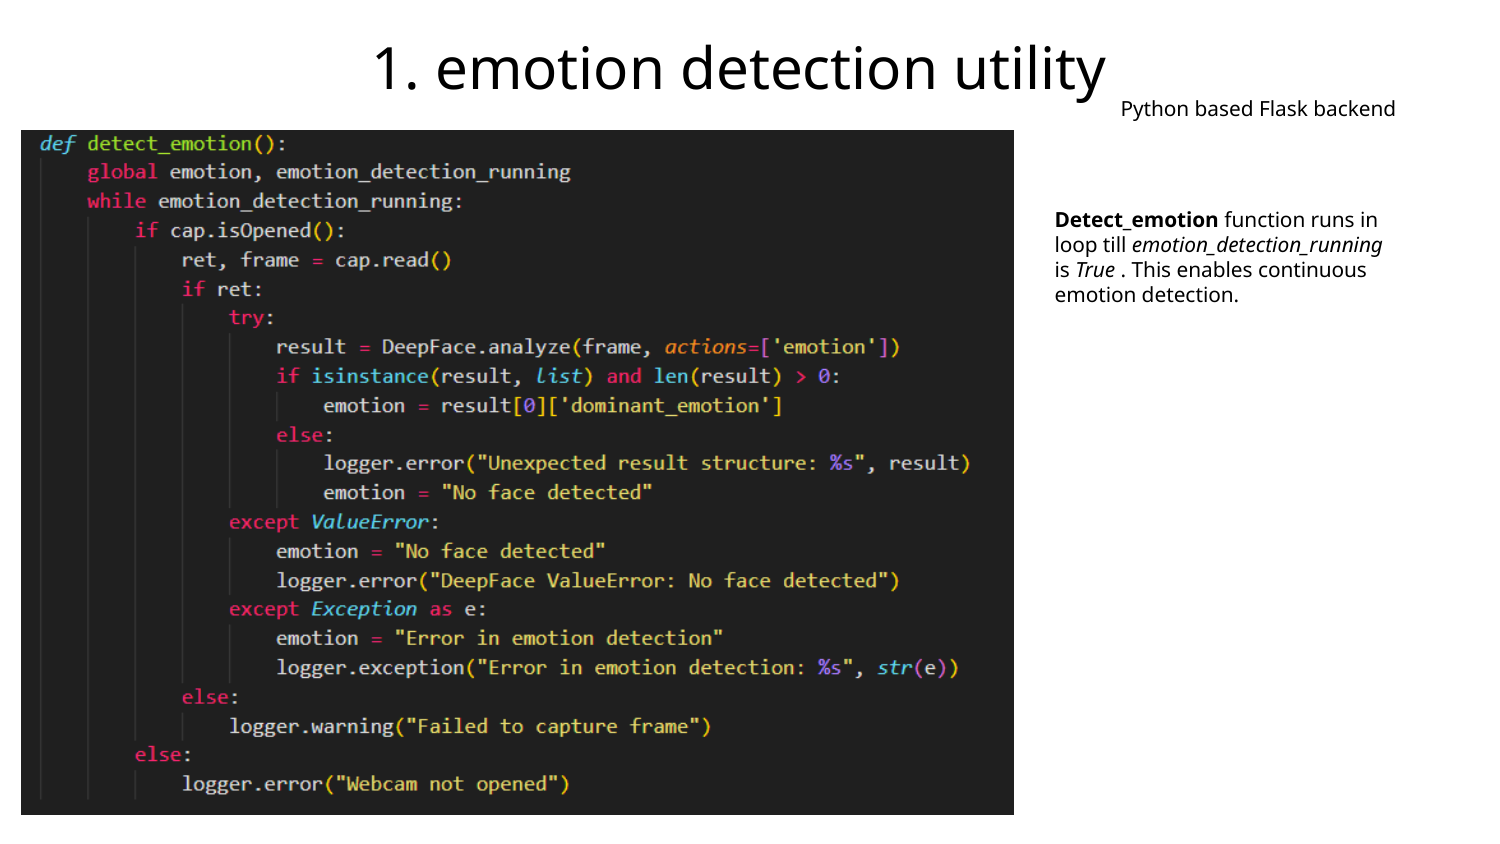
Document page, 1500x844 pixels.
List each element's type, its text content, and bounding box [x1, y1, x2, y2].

title 1. emotion detection utility [71, 16, 1422, 110]
text_box Python based Flask backend [1105, 80, 1479, 175]
text_box Detect_emotion function runs in loop till emotion_detection_running is True . This enables continuous emotion detection. [1039, 191, 1413, 600]
picture [20, 130, 1014, 815]
